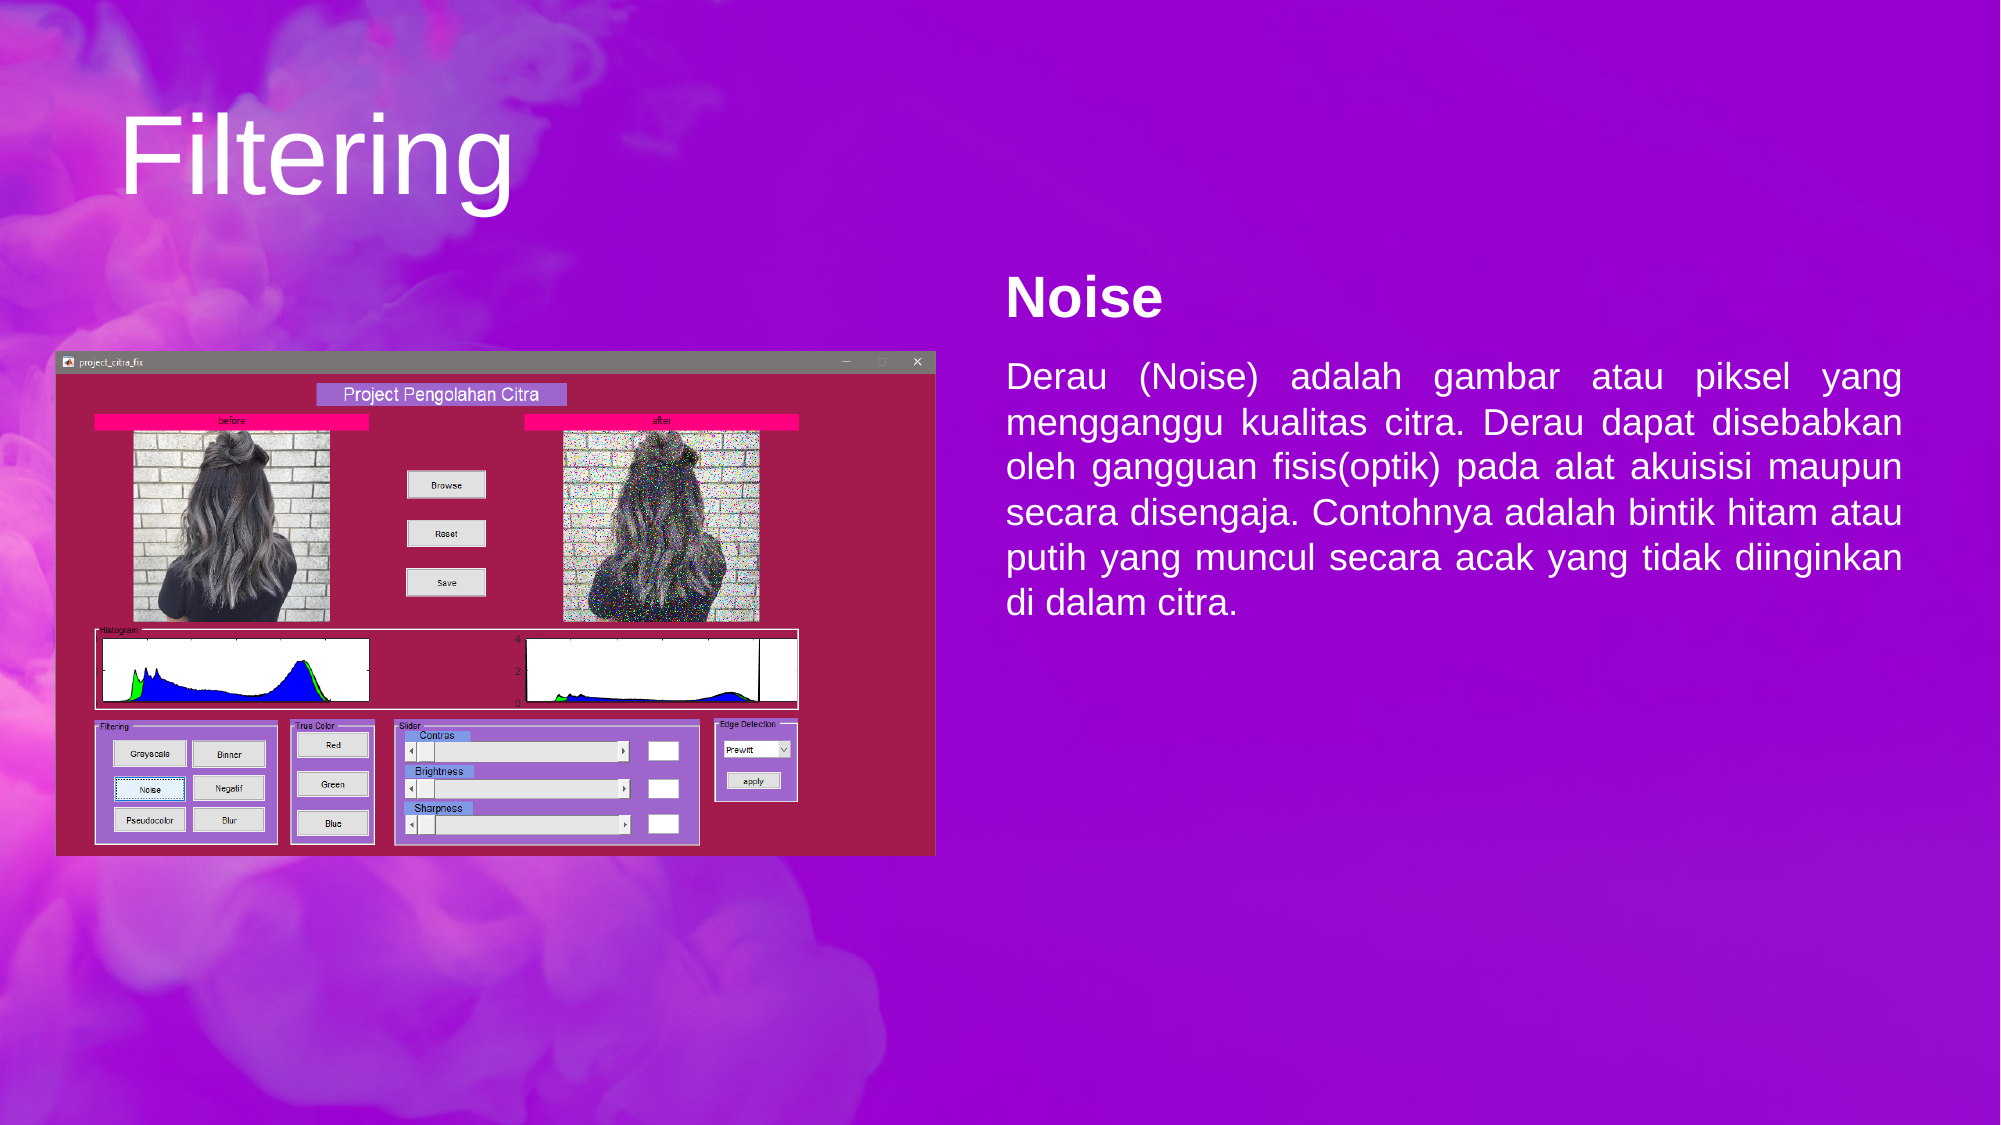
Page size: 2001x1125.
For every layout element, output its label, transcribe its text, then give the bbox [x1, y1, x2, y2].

picture [0, 0, 2001, 1125]
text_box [991, 250, 1921, 633]
text_box Filtering [102, 74, 1118, 224]
